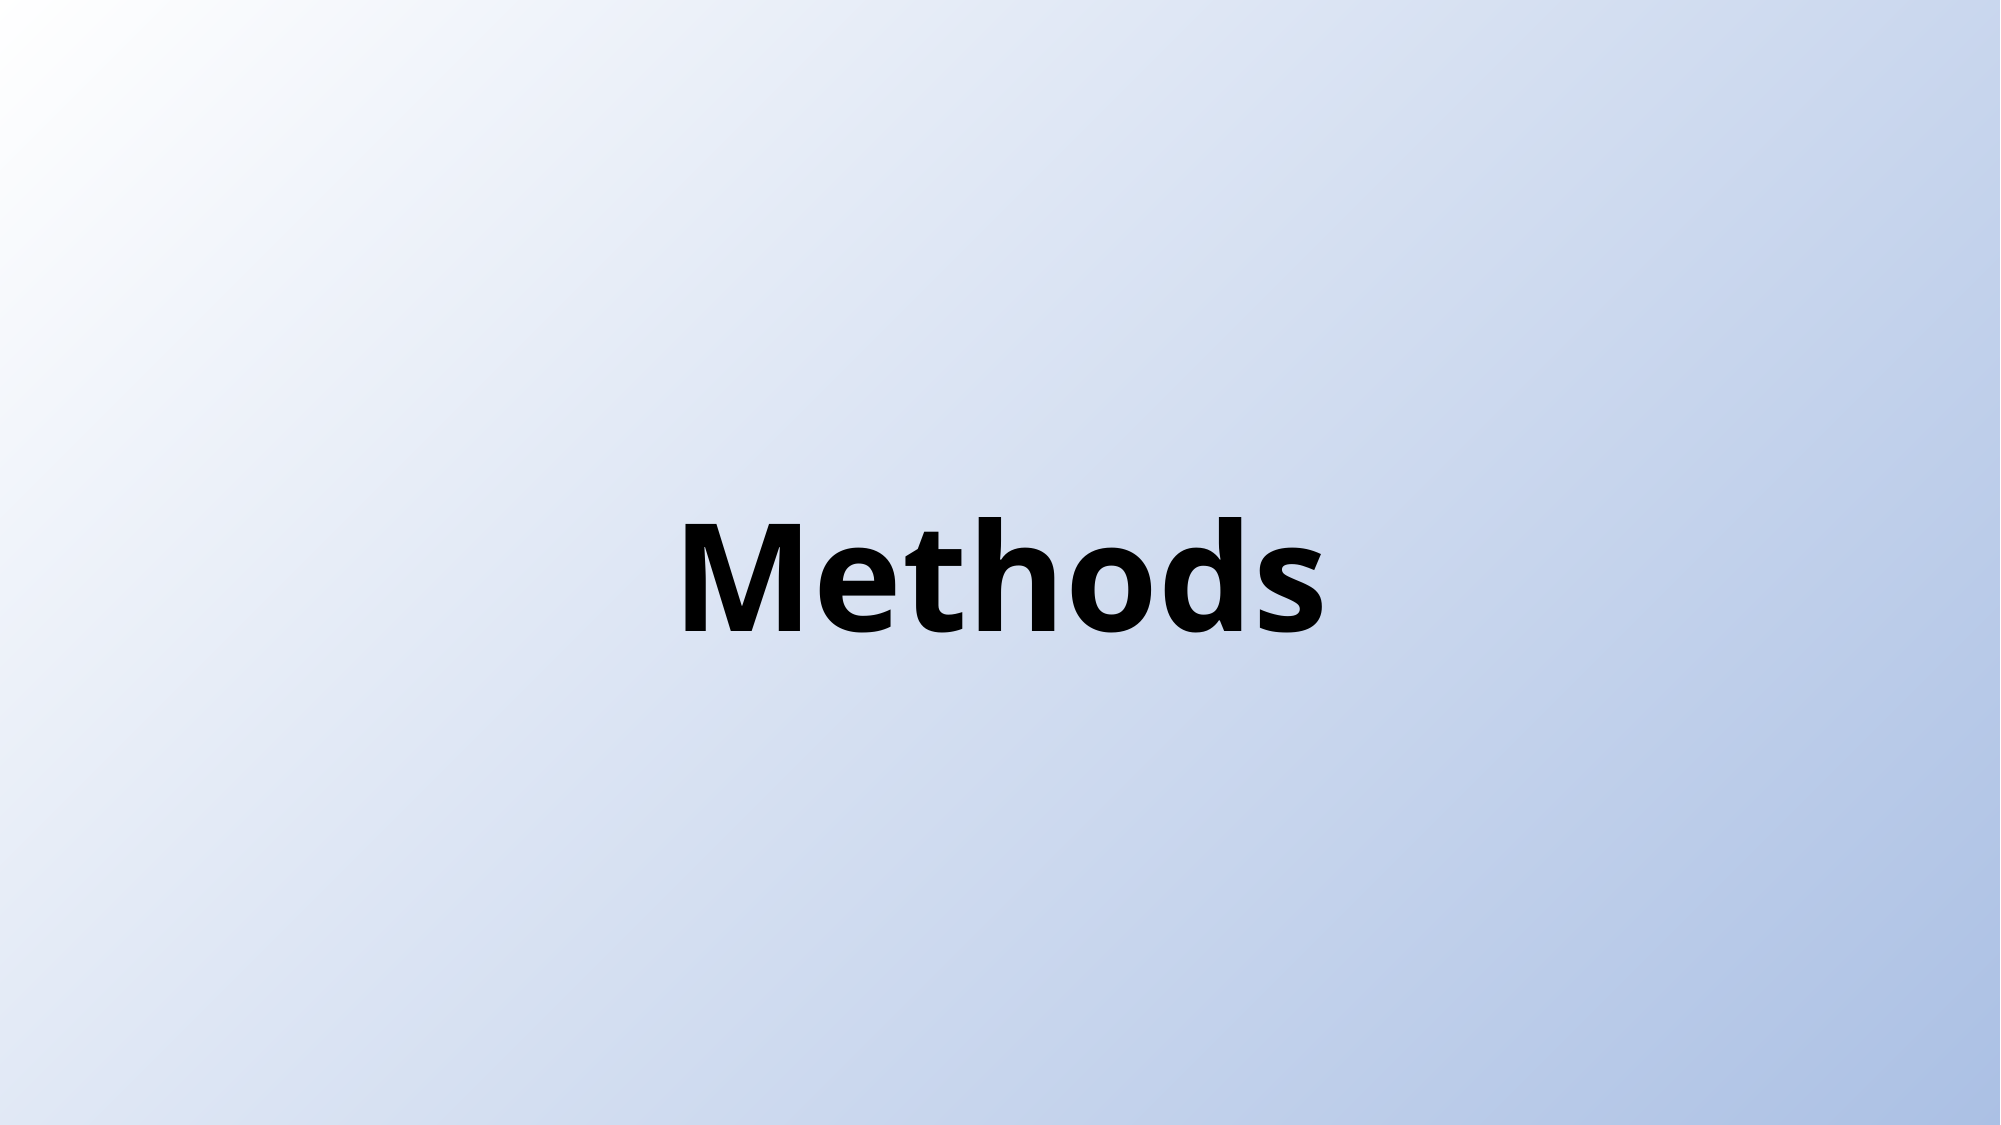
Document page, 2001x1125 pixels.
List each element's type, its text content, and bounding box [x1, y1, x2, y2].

text_box Methods [343, 473, 1657, 669]
